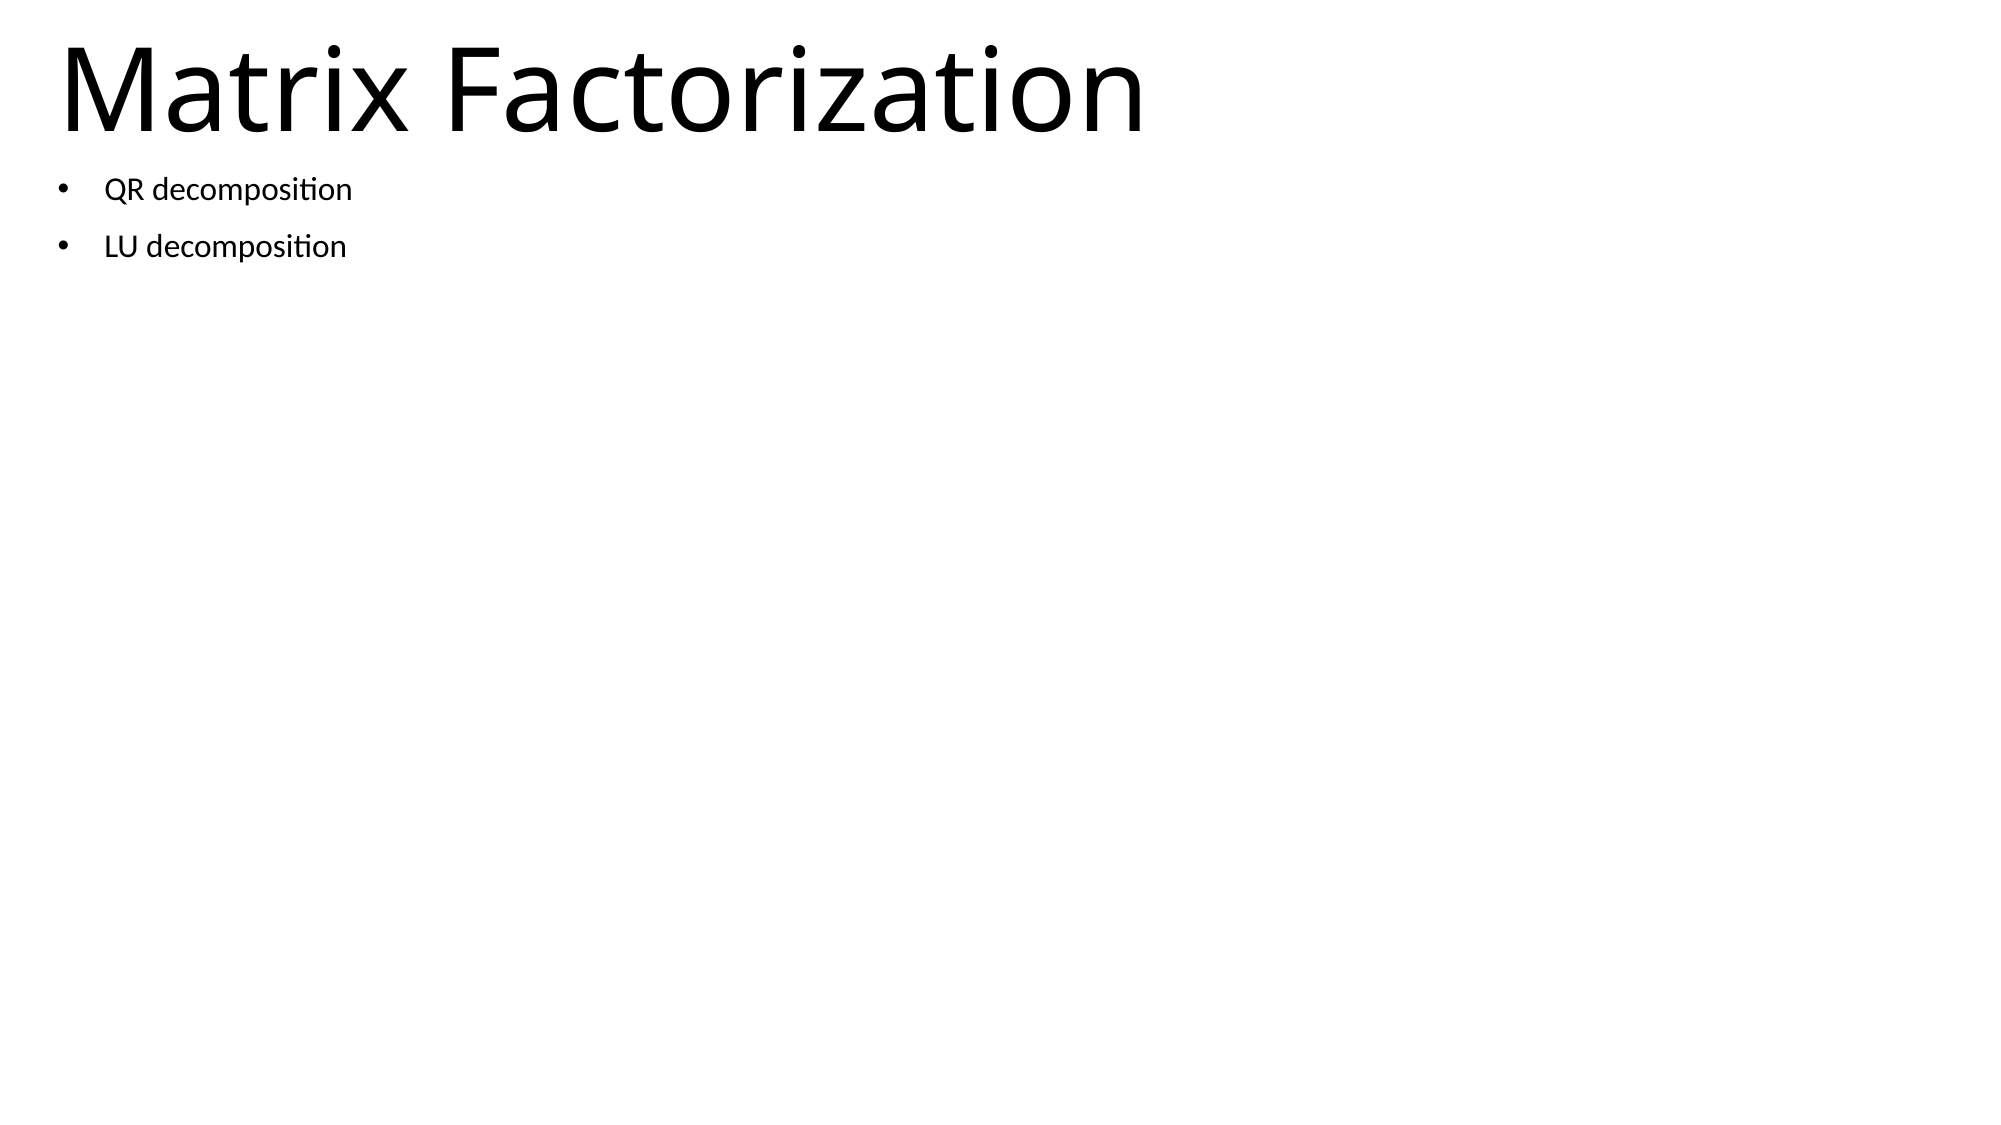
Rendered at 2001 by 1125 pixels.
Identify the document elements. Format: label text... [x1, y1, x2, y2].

title Matrix Factorization [42, 7, 1543, 164]
subtitle QR decomposition LU decomposition [42, 164, 1543, 655]
